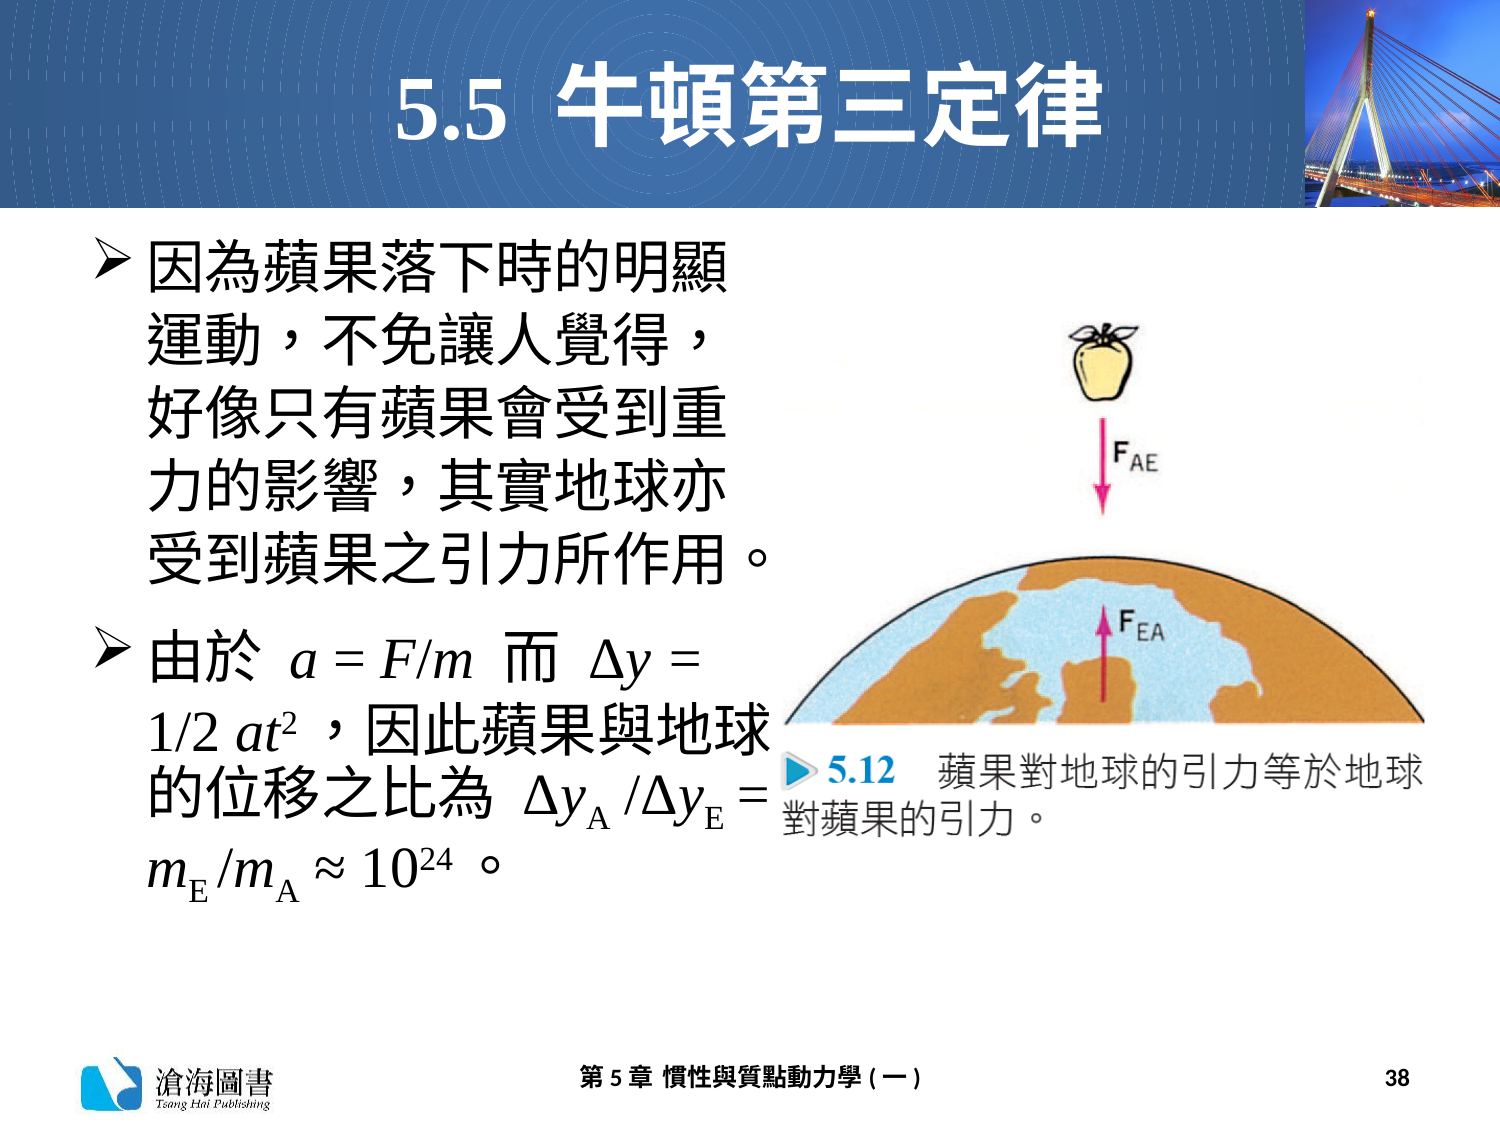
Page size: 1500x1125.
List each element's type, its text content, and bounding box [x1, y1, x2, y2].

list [773, 302, 1437, 855]
slide_number 38 [1074, 1046, 1425, 1107]
picture [75, 1049, 274, 1118]
picture [1305, 0, 1500, 207]
footer 第5章 慣性與質點動力學(一) [512, 1046, 988, 1107]
list 因為蘋果落下時的明顯運動，不免讓人覺得，好像只有蘋果會受到重力的影響，其實地球亦受到蘋果之引力所作用。 由於 a = F/m 而 Δy = 1/2 at2，因此蘋果與地球的位移之比為 ΔyA /ΔyE = mE /mA ≈ 1024。 [75, 219, 798, 1047]
title 5.5 牛頓第三定律 [75, 21, 1425, 185]
